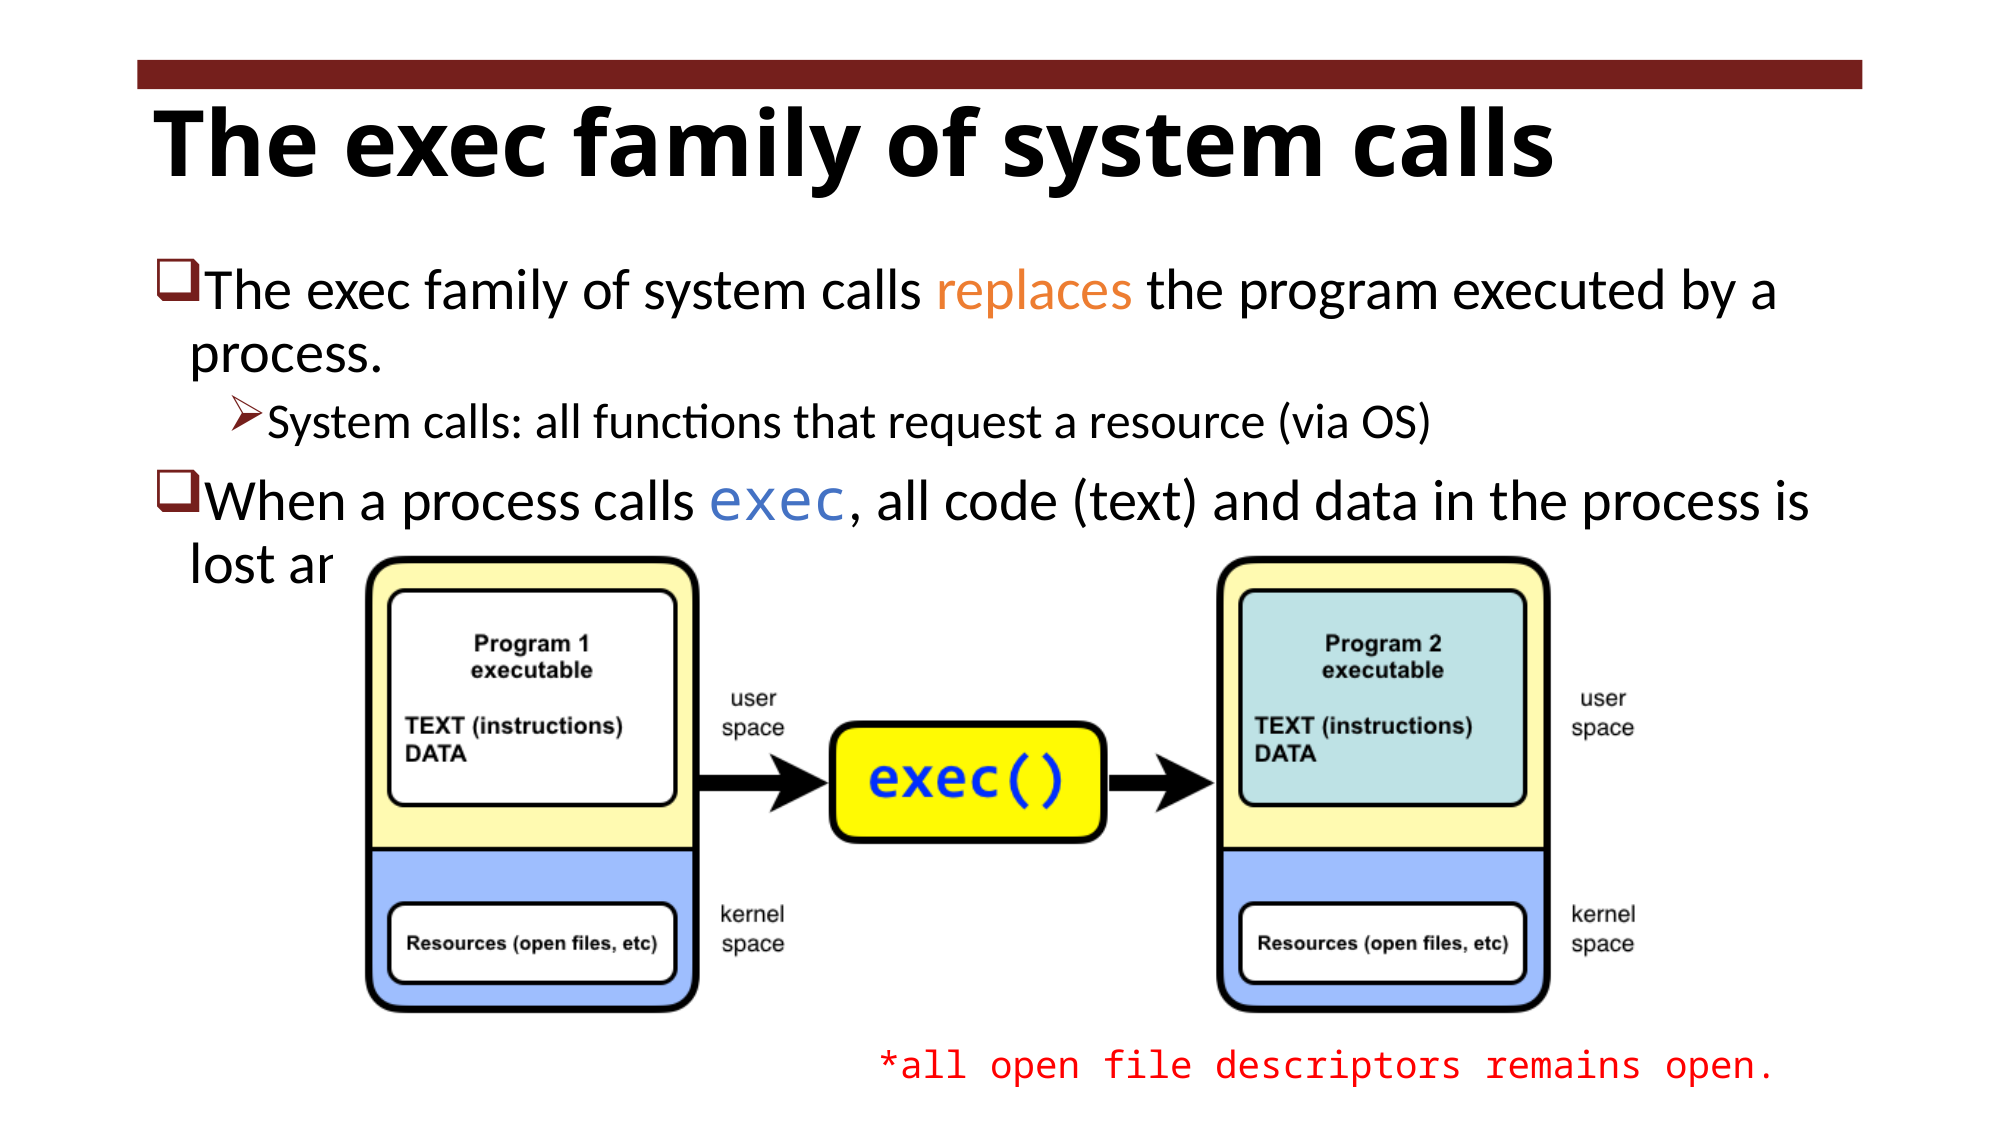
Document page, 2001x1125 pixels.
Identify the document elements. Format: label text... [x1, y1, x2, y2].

text_box *all open file descriptors remains open. [862, 1033, 1793, 1094]
list The exec family of system calls replaces the program executed by a process. System calls: all functions that request a resource (via OS) When a process calls exec, all code (text) and data in the process is lost and replaced with the executable of the new program. [137, 251, 1863, 1103]
picture [333, 537, 1667, 1026]
title The exec family of system calls [137, 59, 1863, 233]
